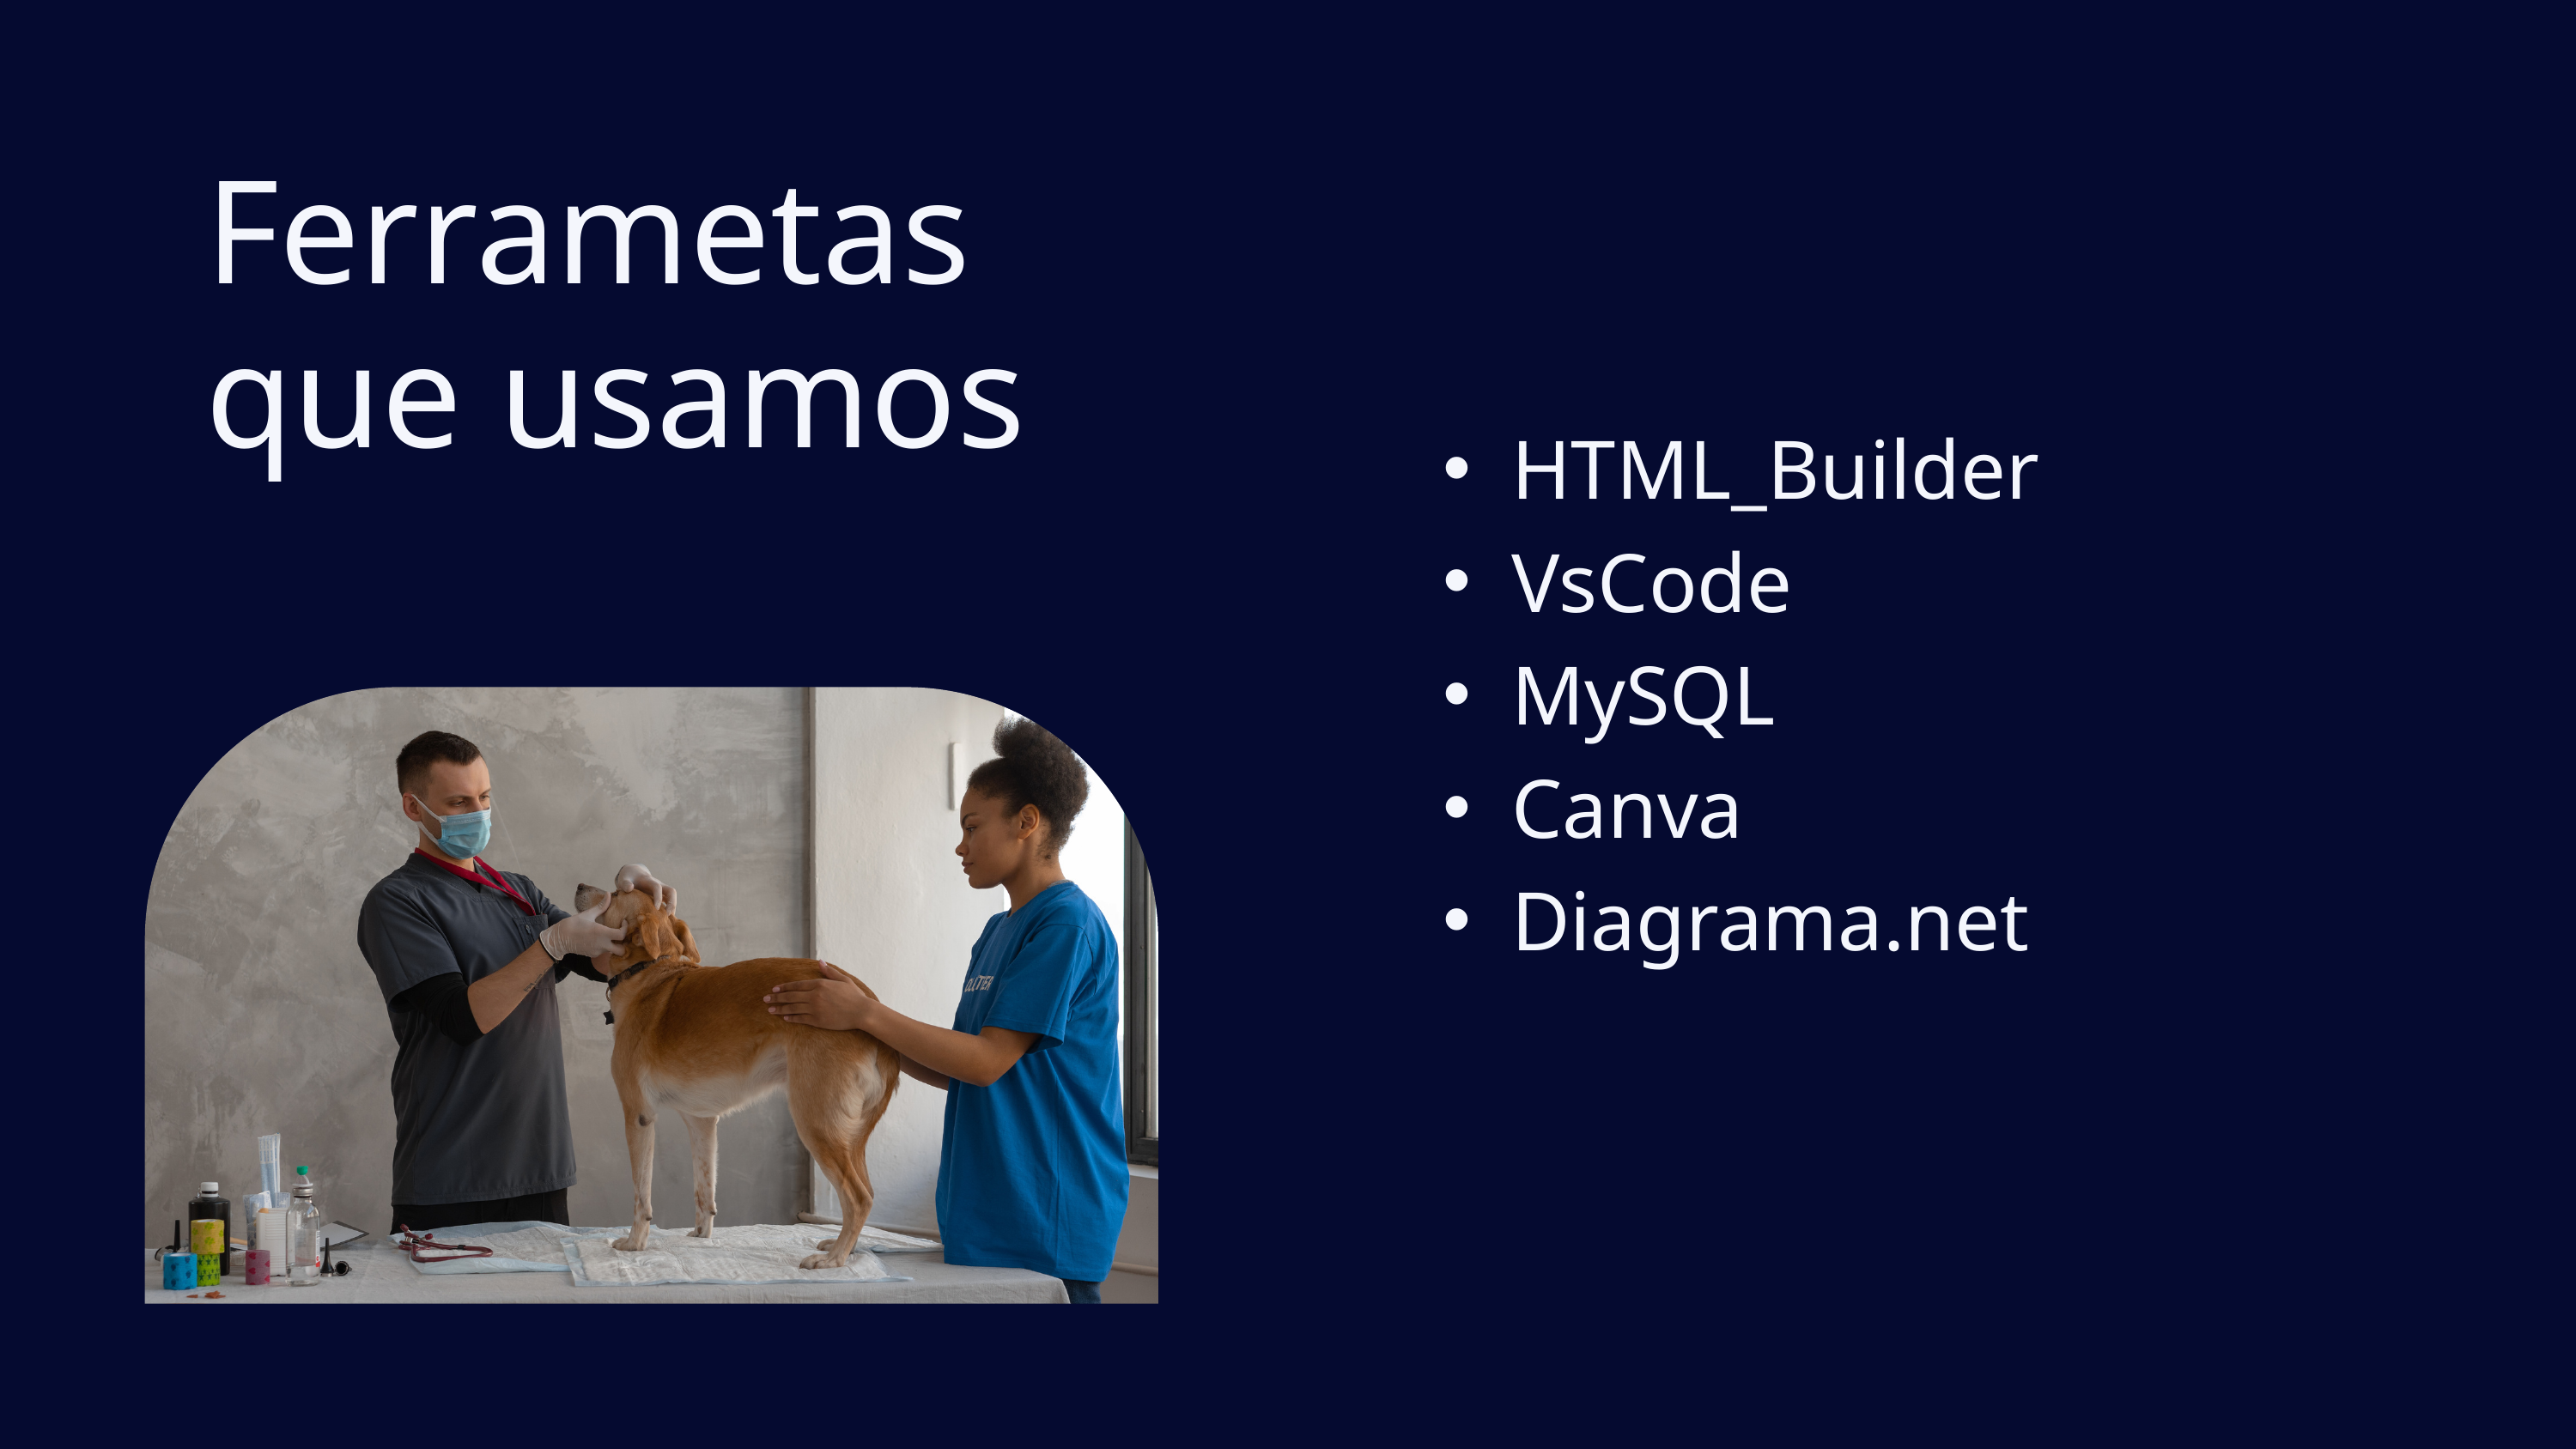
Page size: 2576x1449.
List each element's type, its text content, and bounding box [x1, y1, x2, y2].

text_box HTML_Builder VsCode MySQL Canva Diagrama.net [1374, 402, 2432, 967]
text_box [144, 687, 1159, 1304]
text_box Ferrametas que usamos [205, 147, 1158, 477]
